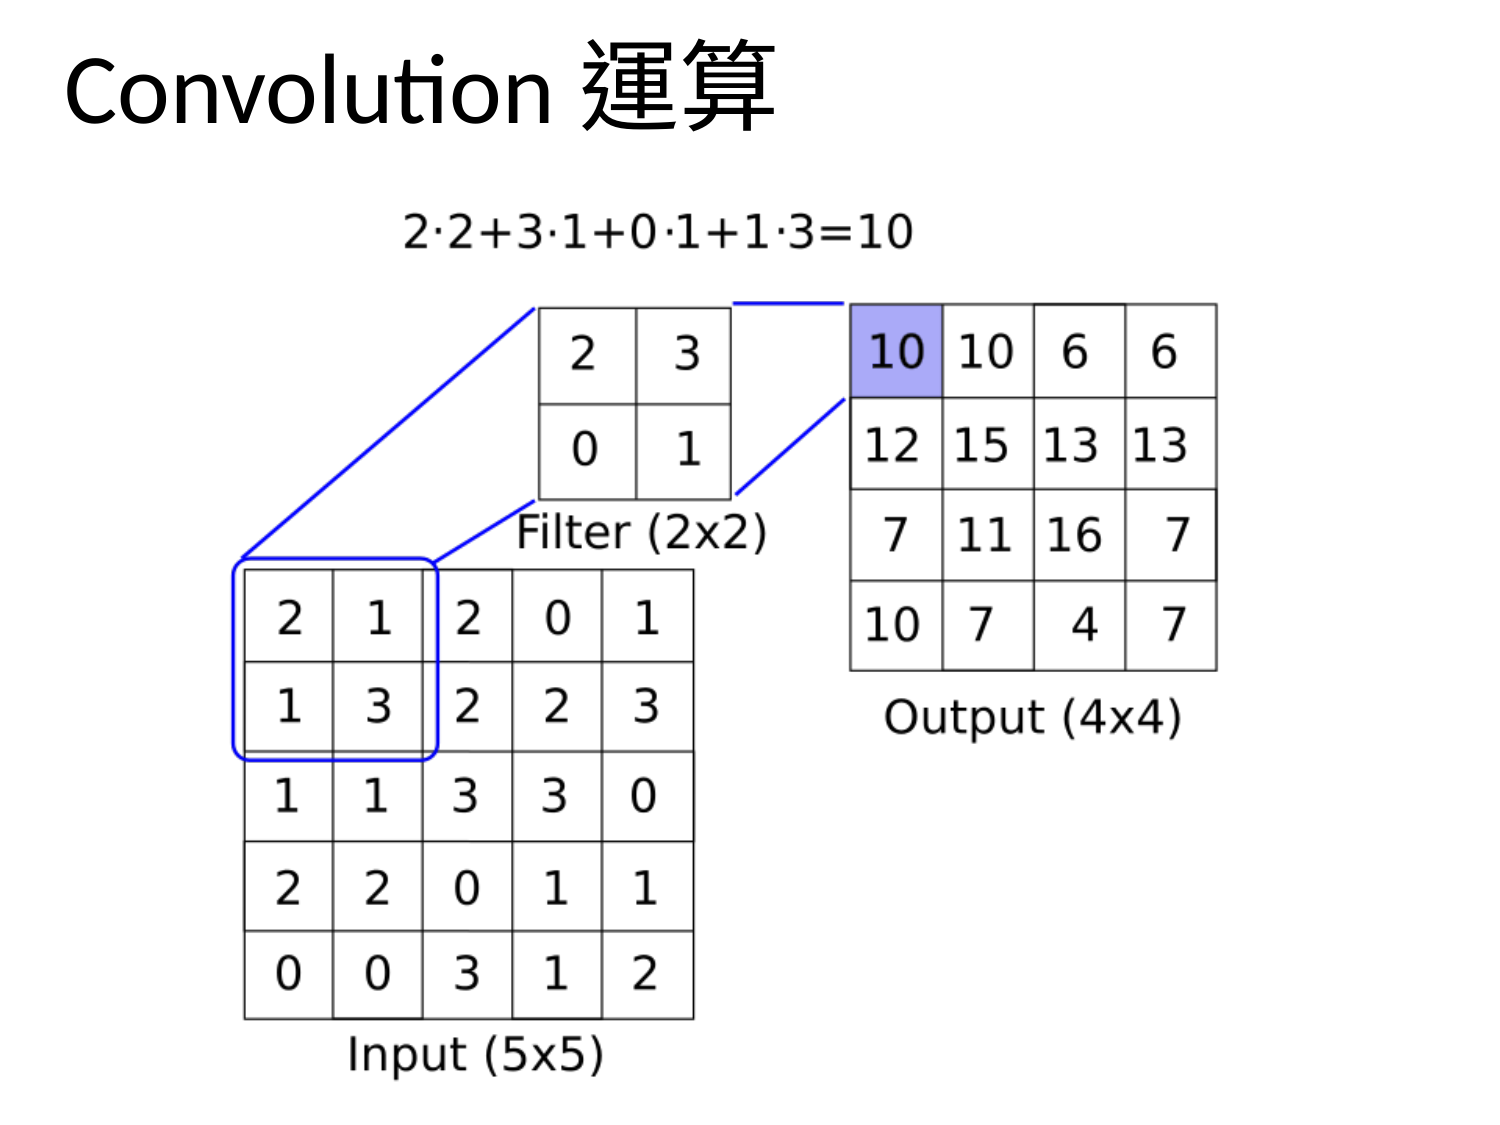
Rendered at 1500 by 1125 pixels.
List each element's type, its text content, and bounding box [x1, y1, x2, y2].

text_box Convolution運算 [49, 16, 794, 151]
picture [113, 114, 1312, 1125]
